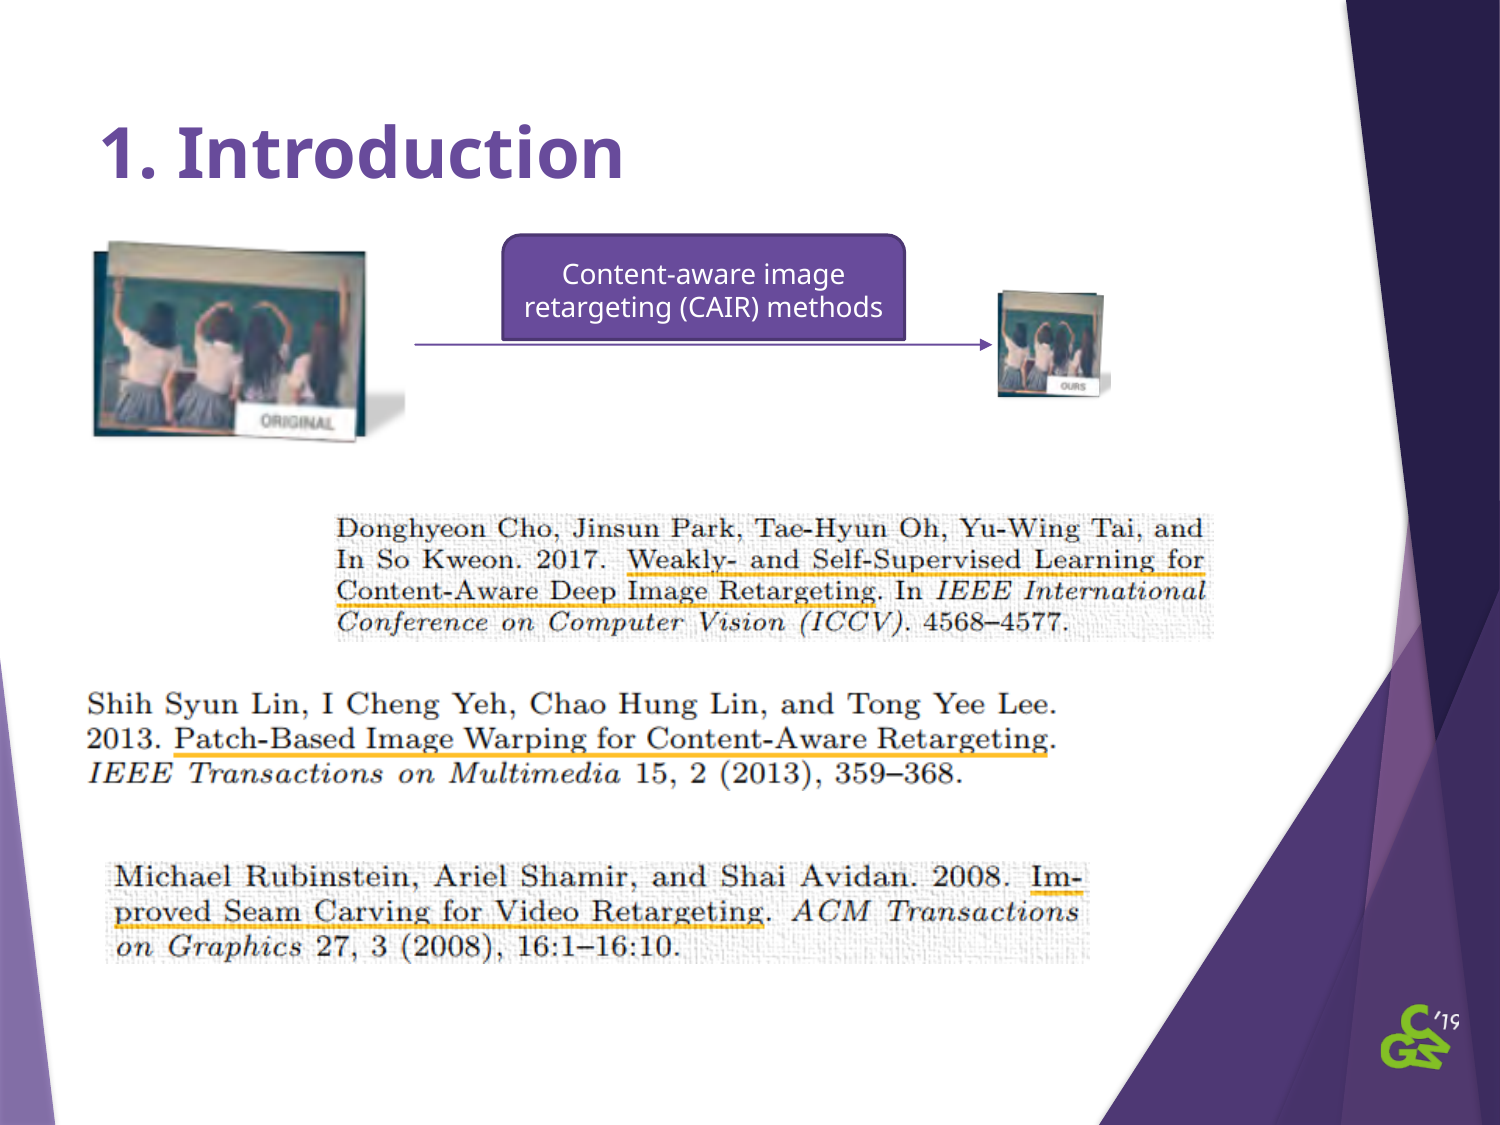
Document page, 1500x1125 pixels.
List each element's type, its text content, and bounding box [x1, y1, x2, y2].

picture [991, 286, 1112, 403]
picture [333, 513, 1214, 643]
picture [104, 861, 1091, 965]
title 1. Introduction [83, 99, 1141, 317]
picture [83, 233, 416, 457]
text_box Content-aware image retargeting (CAIR) methods [501, 233, 907, 342]
picture [82, 687, 1062, 792]
